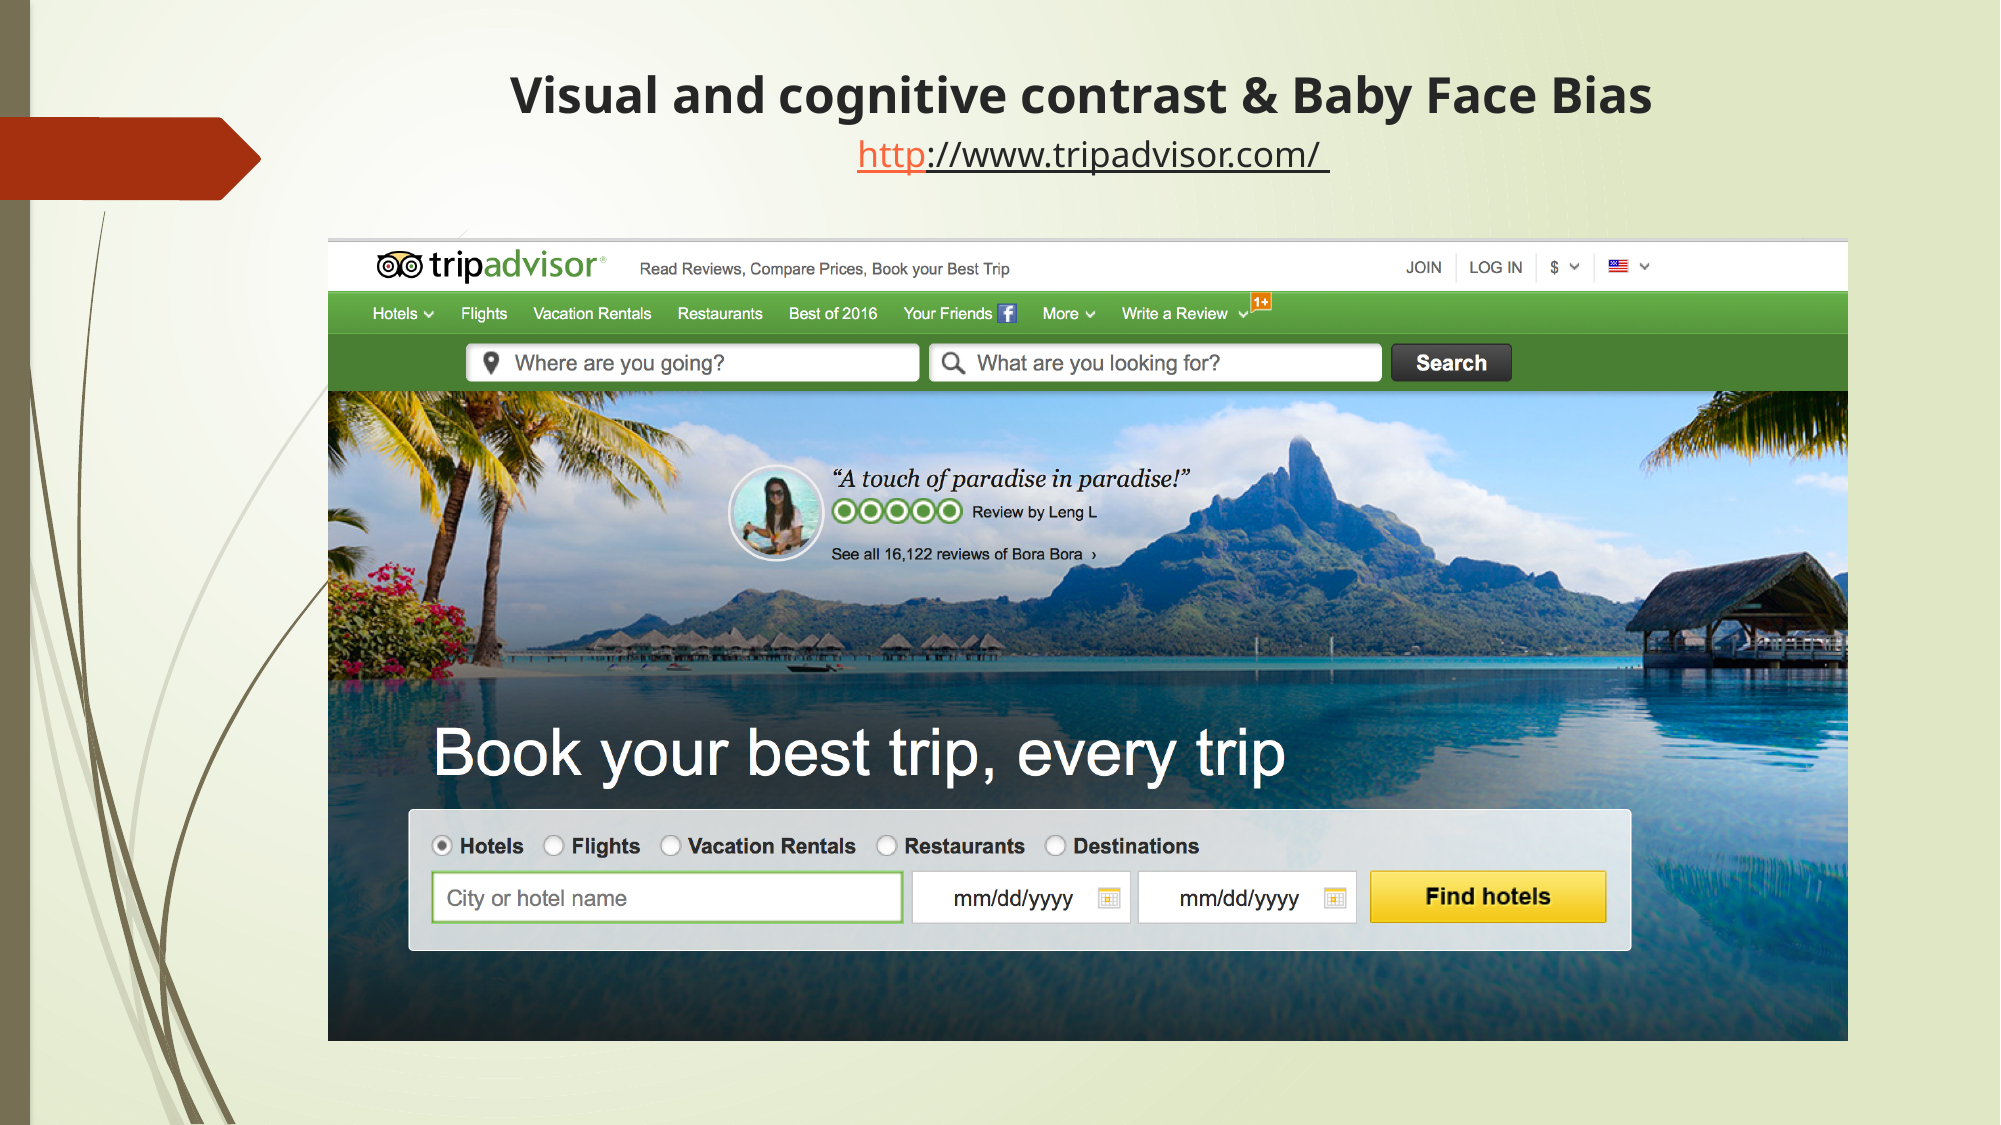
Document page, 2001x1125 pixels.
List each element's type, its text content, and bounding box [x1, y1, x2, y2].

title Visual and cognitive contrast & Baby Face Bias http://www.tripadvisor.com/ [357, 56, 1820, 238]
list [328, 238, 1848, 1042]
